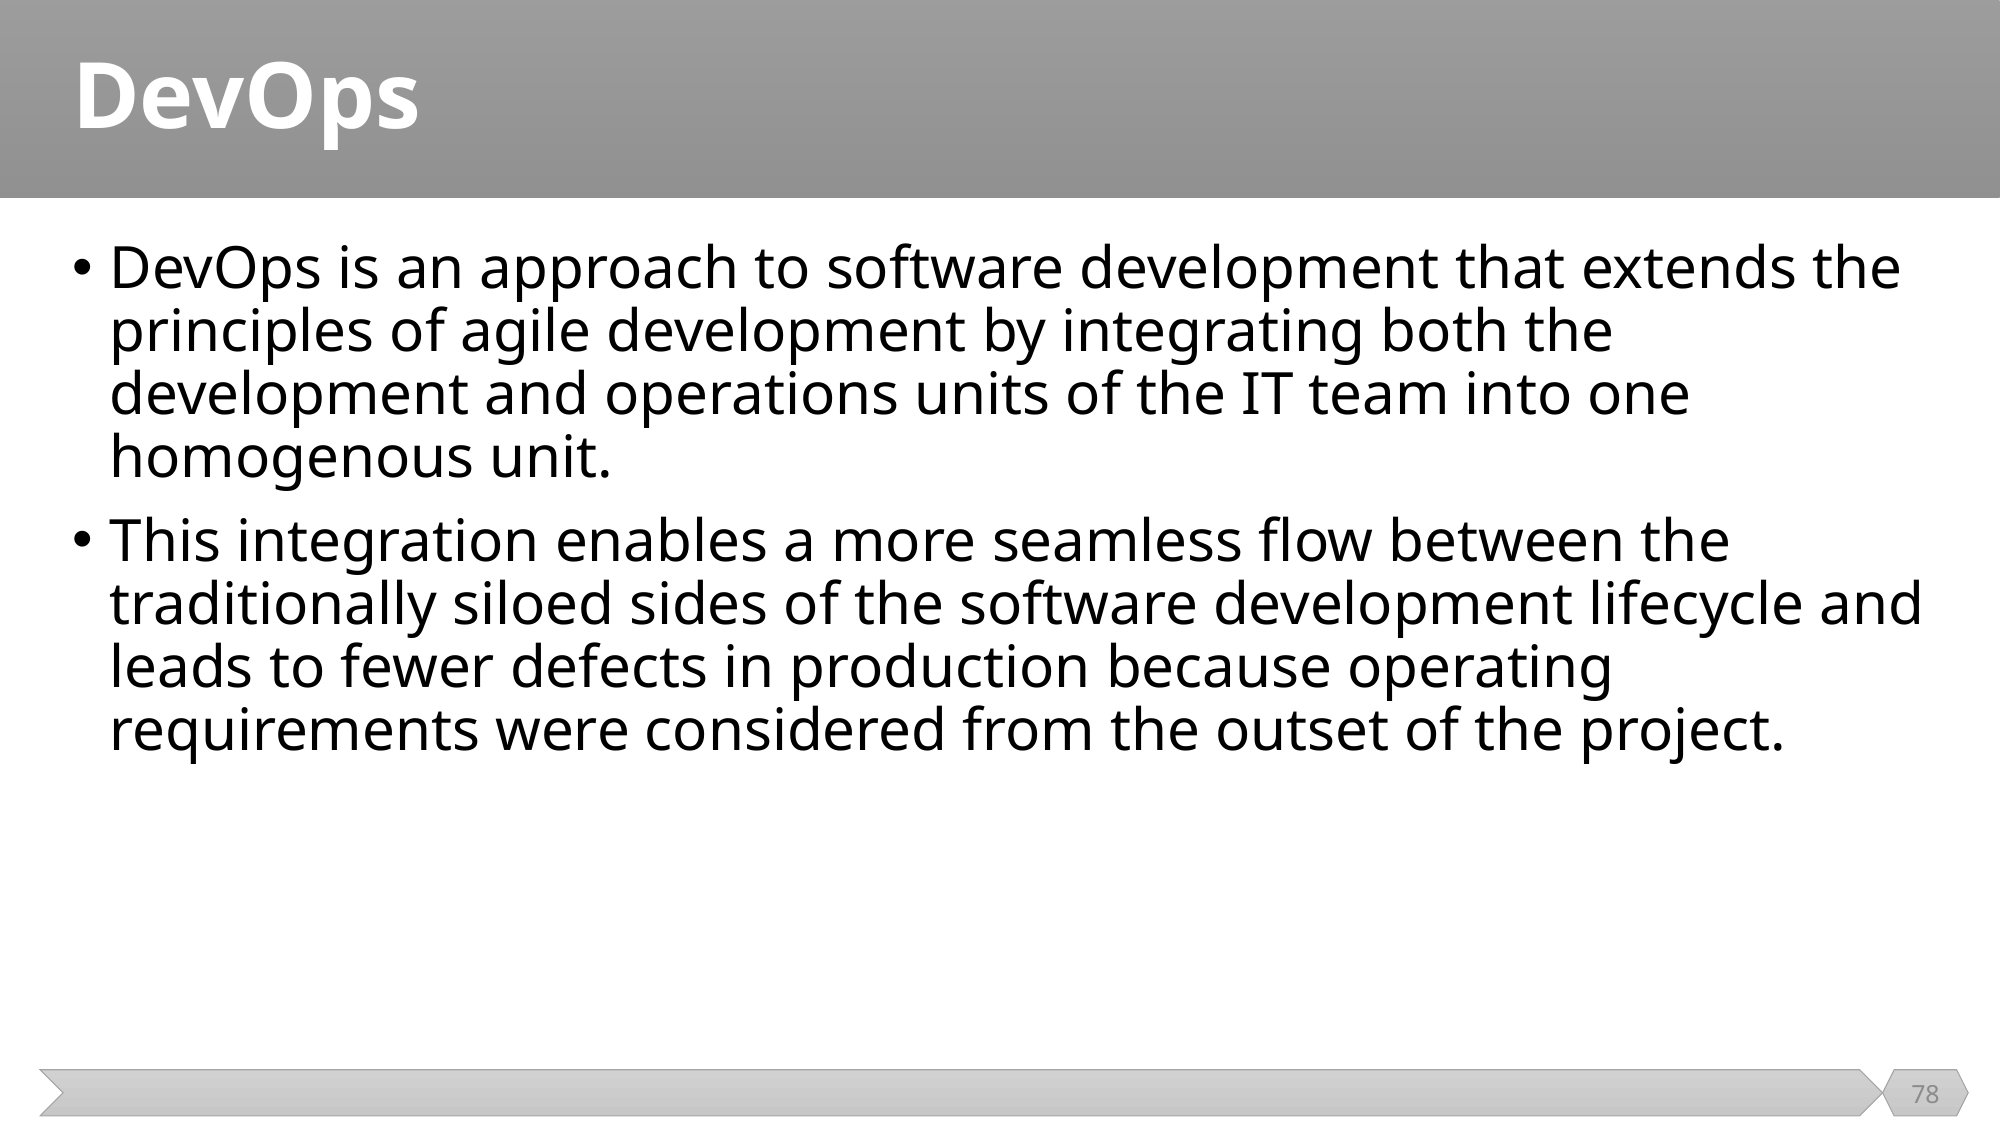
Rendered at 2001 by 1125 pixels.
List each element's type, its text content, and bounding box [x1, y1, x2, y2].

list DevOps is an approach to software development that extends the principles of agile development by integrating both the development and operations units of the IT team into one homogenous unit. This integration enables a more seamless flow between the traditionally siloed sides of the software development lifecycle and leads to fewer defects in production because operating requirements were considered from the outset of the project. [56, 230, 1969, 1010]
slide_number 78 [1882, 1065, 1969, 1125]
title DevOps [56, 0, 1969, 199]
